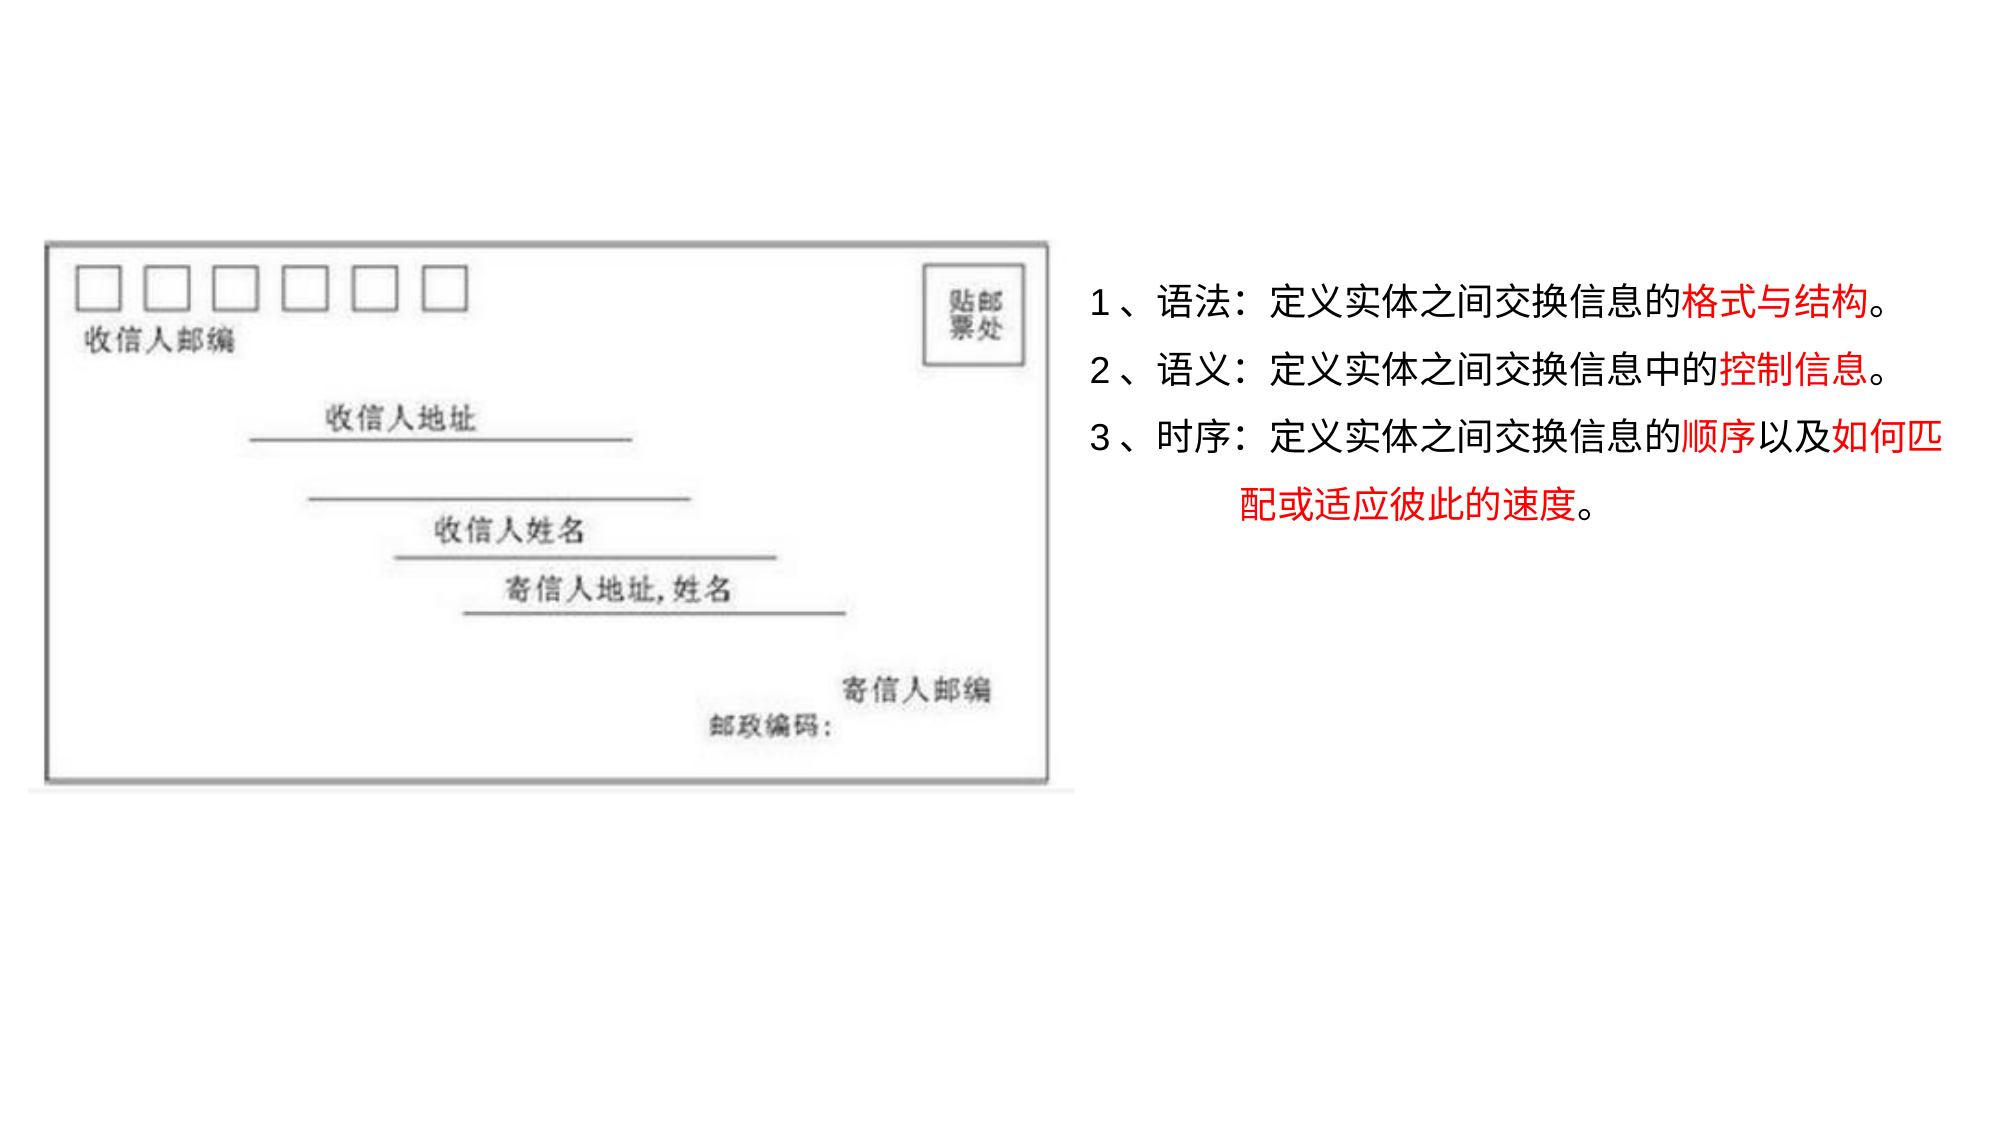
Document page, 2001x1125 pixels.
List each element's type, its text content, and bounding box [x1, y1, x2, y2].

text_box 1、语法：定义实体之间交换信息的格式与结构。 2、语义：定义实体之间交换信息中的控制信息。 3、时序：定义实体之间交换信息的顺序以及如何匹覆盖覆盖配或适应彼此的速度。 [1075, 248, 1966, 601]
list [28, 237, 1075, 794]
